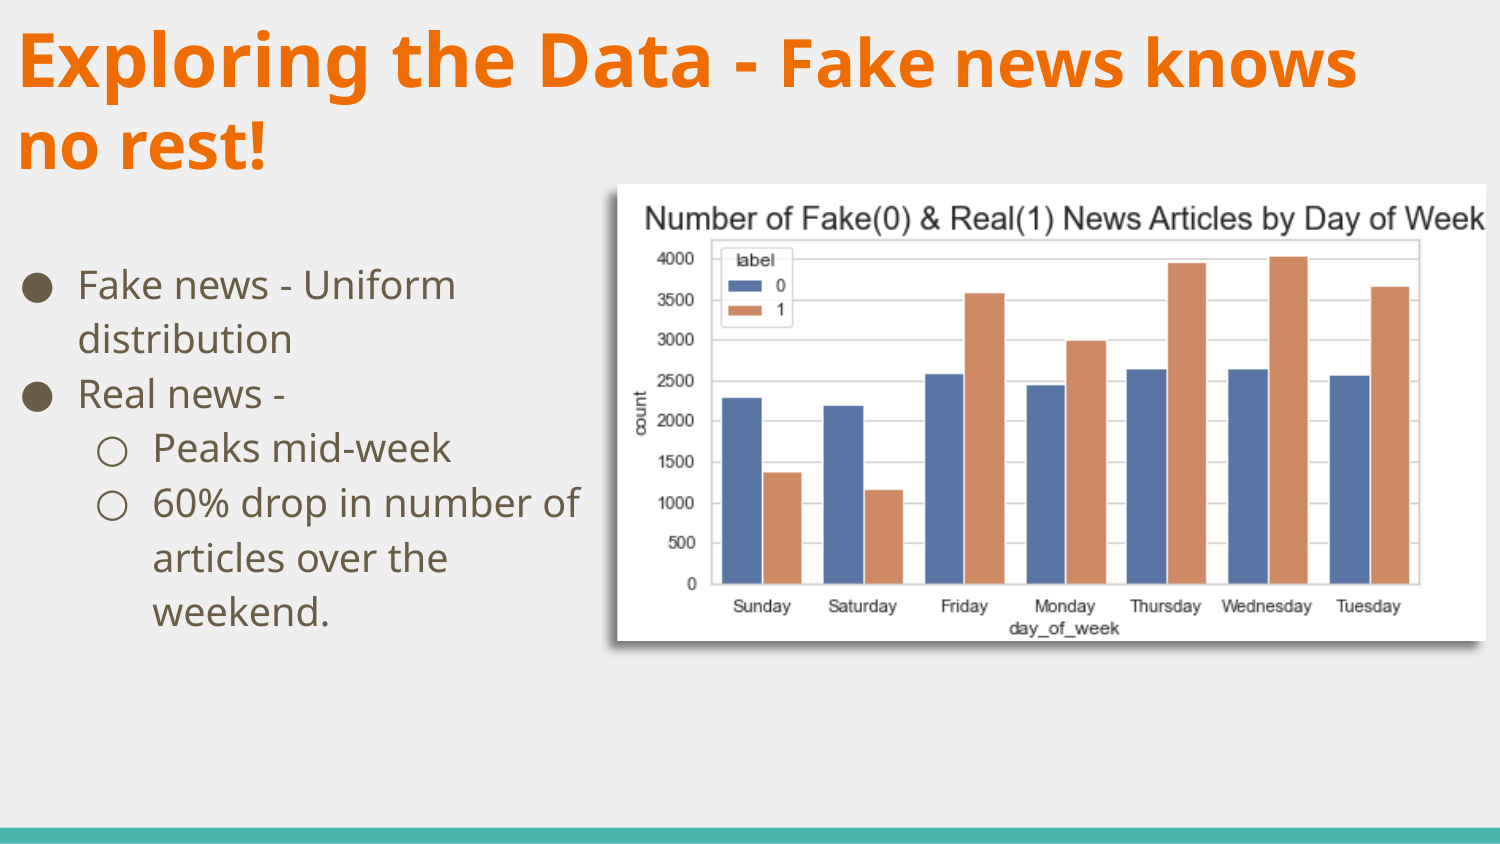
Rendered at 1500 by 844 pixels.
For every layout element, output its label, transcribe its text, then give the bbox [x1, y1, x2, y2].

title Exploring the Data - Fake news knows no rest! [1, 0, 1399, 114]
picture [616, 183, 1487, 641]
text_box Fake news - Uniform distribution Real news - Peaks mid-week 60% drop in number of articles over the weekend. [0, 237, 604, 730]
